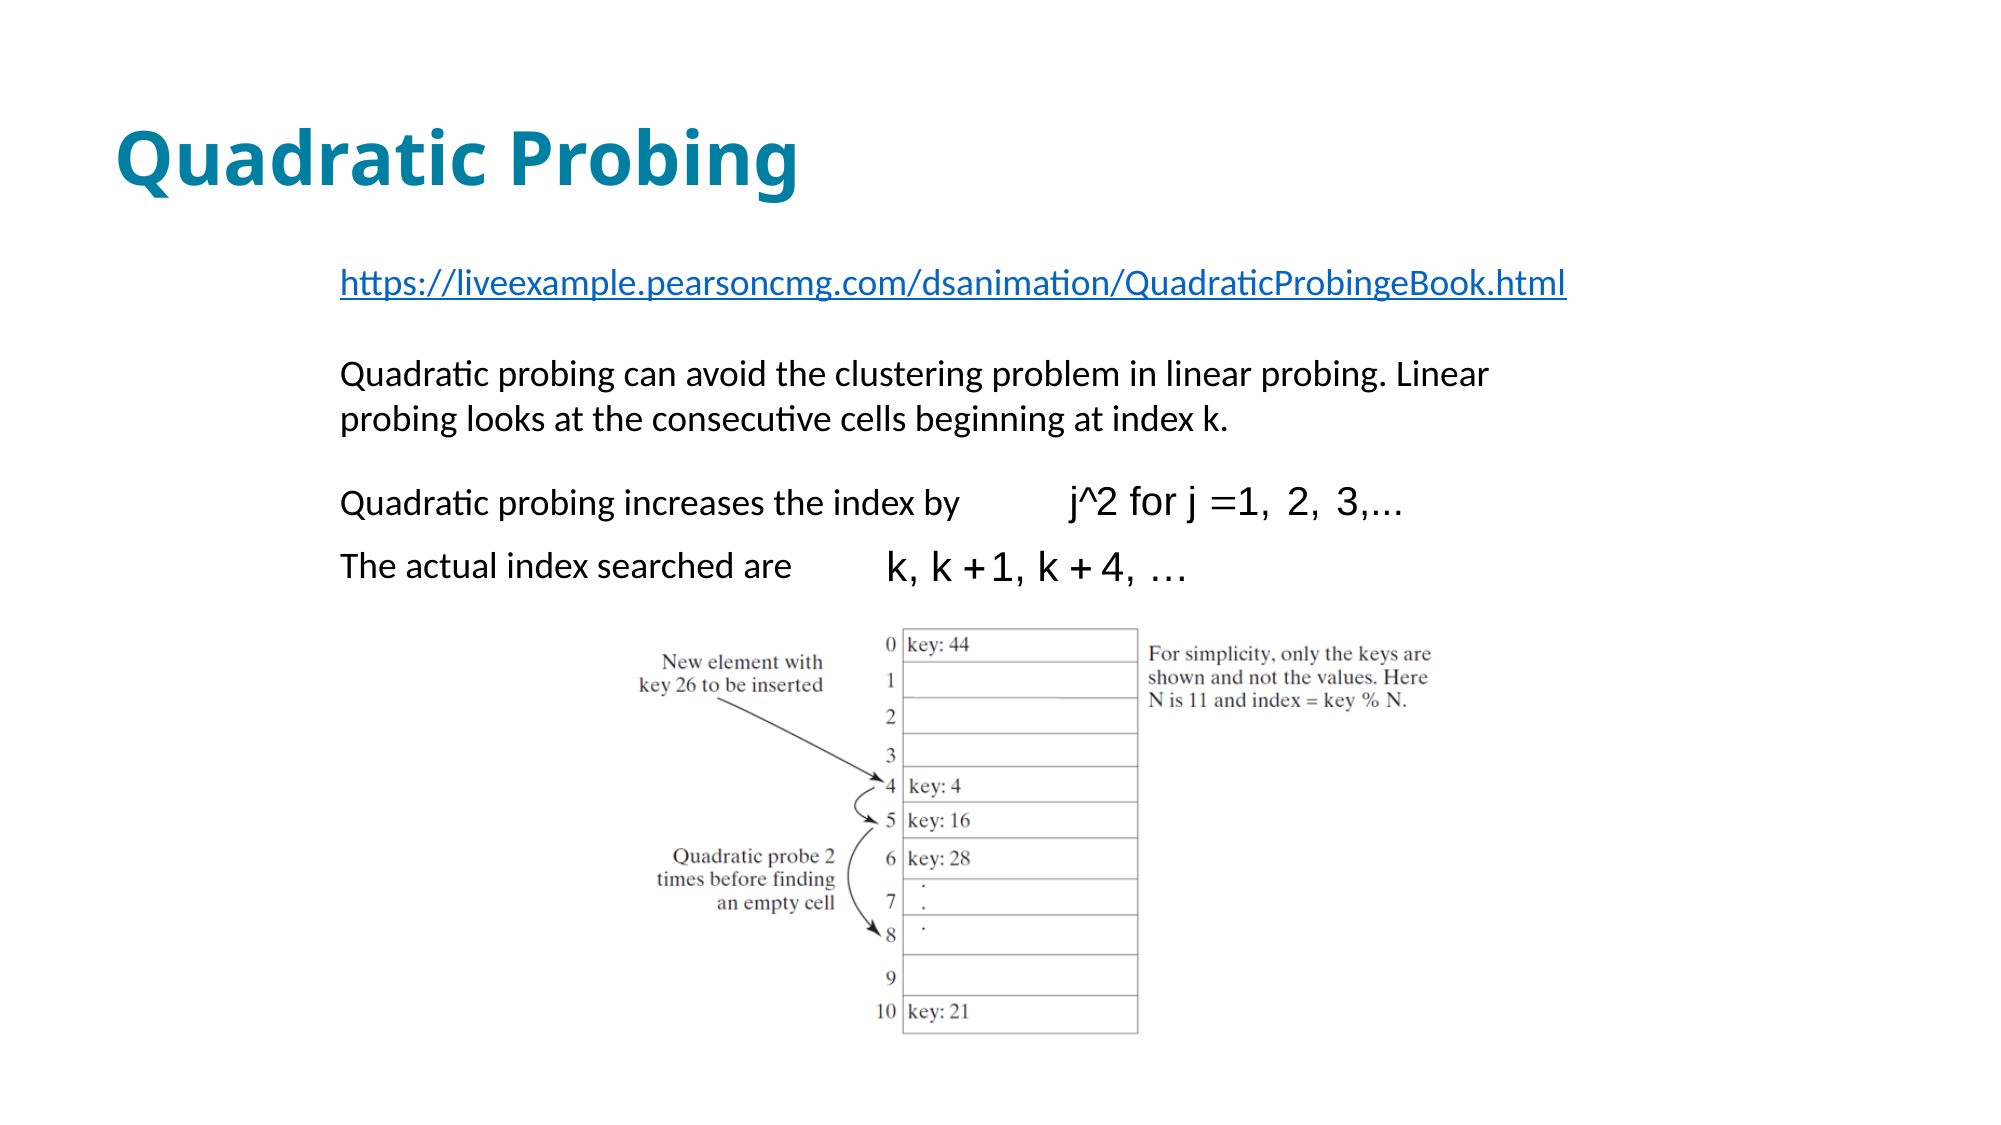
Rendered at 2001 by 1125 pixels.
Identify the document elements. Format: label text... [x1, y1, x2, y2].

list Quadratic probing increases the index by [324, 478, 1047, 532]
list The actual index searched are [325, 541, 865, 600]
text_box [884, 546, 1188, 593]
title Quadratic Probing [99, 35, 1900, 216]
list Quadratic probing can avoid the clustering problem in linear probing. Linear probing looks at the consecutive cells beginning at index k. [324, 341, 1624, 464]
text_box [1063, 481, 1406, 530]
list https://liveexample.pearsoncmg.com/dsanimation/QuadraticProbingeBook.html [324, 255, 1675, 340]
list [634, 611, 1437, 1038]
